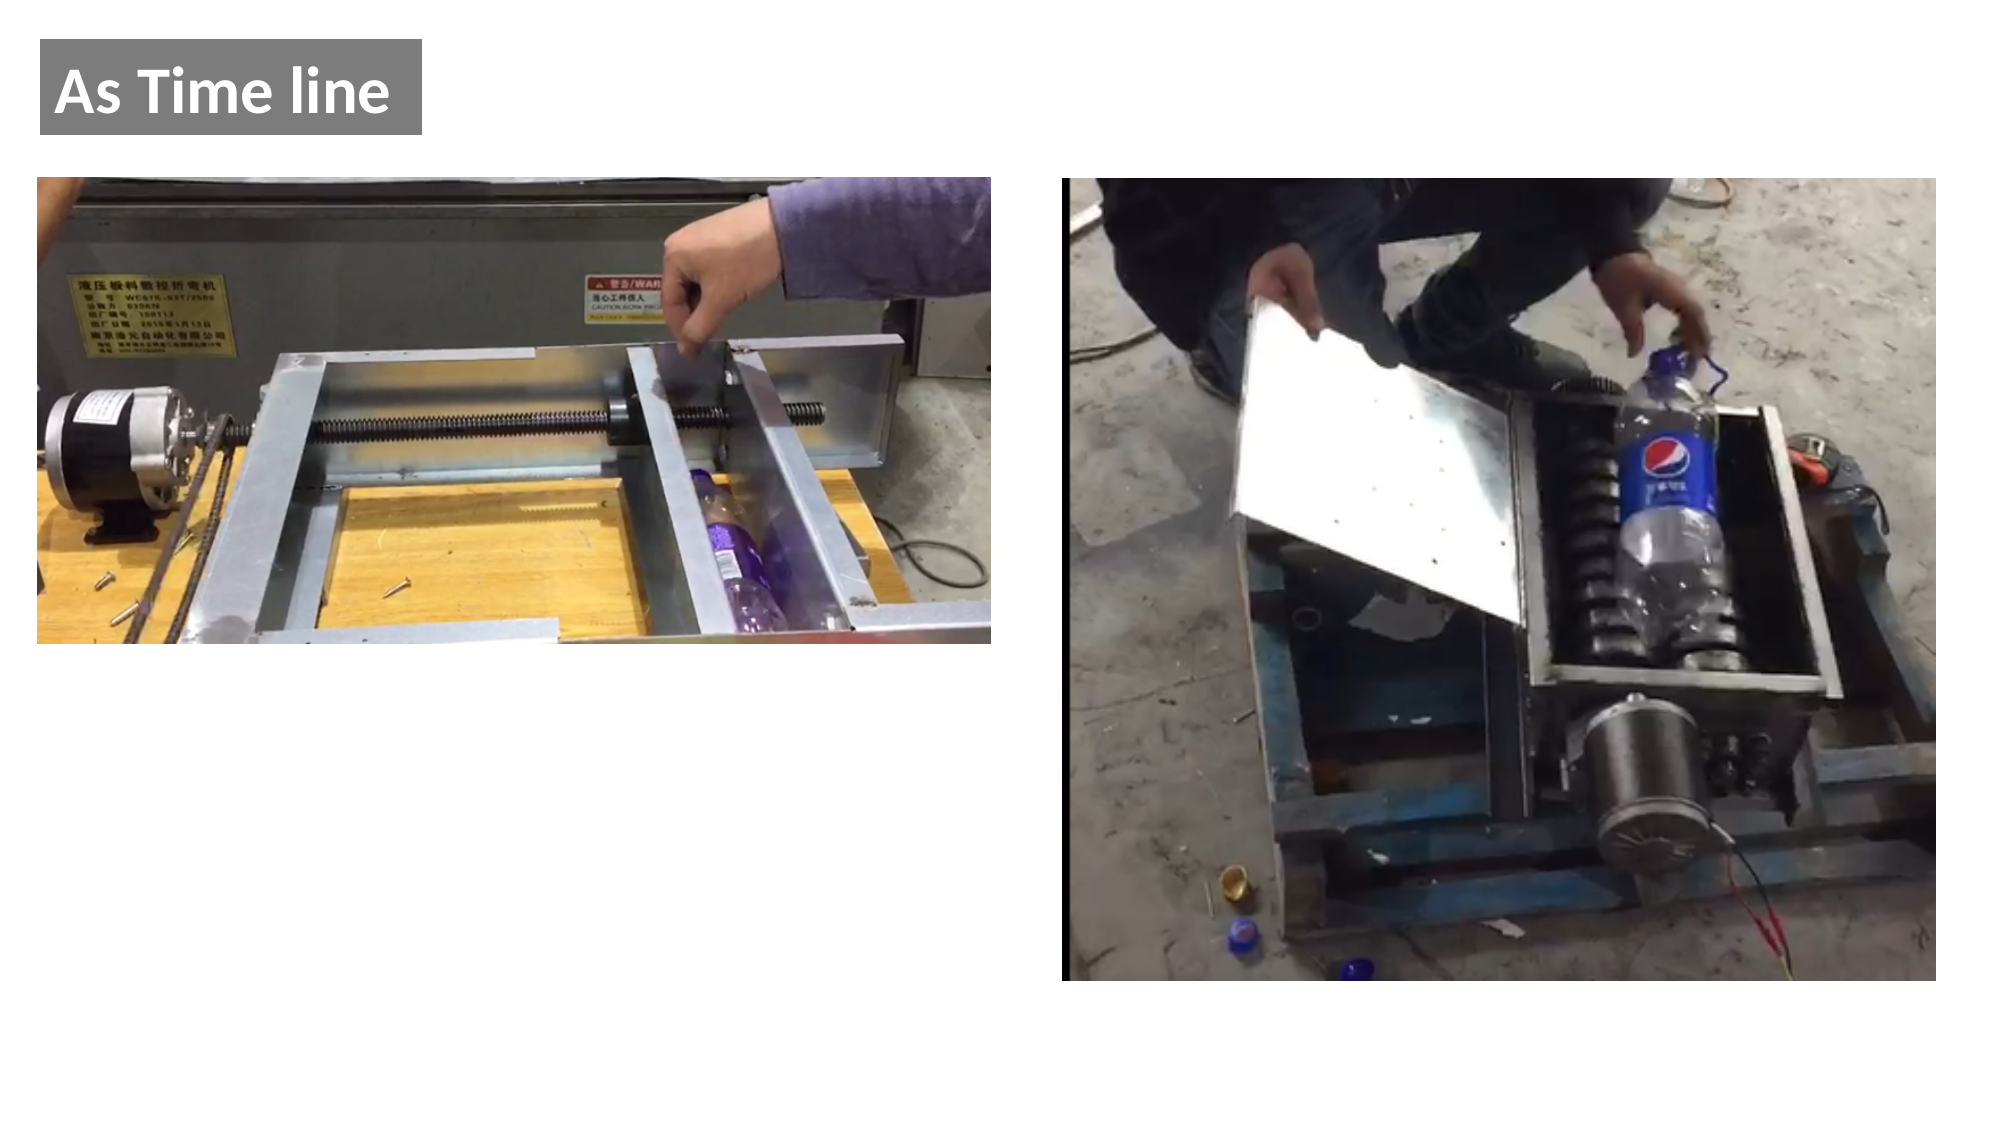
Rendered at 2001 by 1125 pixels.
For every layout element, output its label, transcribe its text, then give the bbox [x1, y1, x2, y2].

picture [1062, 178, 1936, 981]
picture [37, 177, 991, 644]
text_box As Time line [40, 39, 422, 135]
